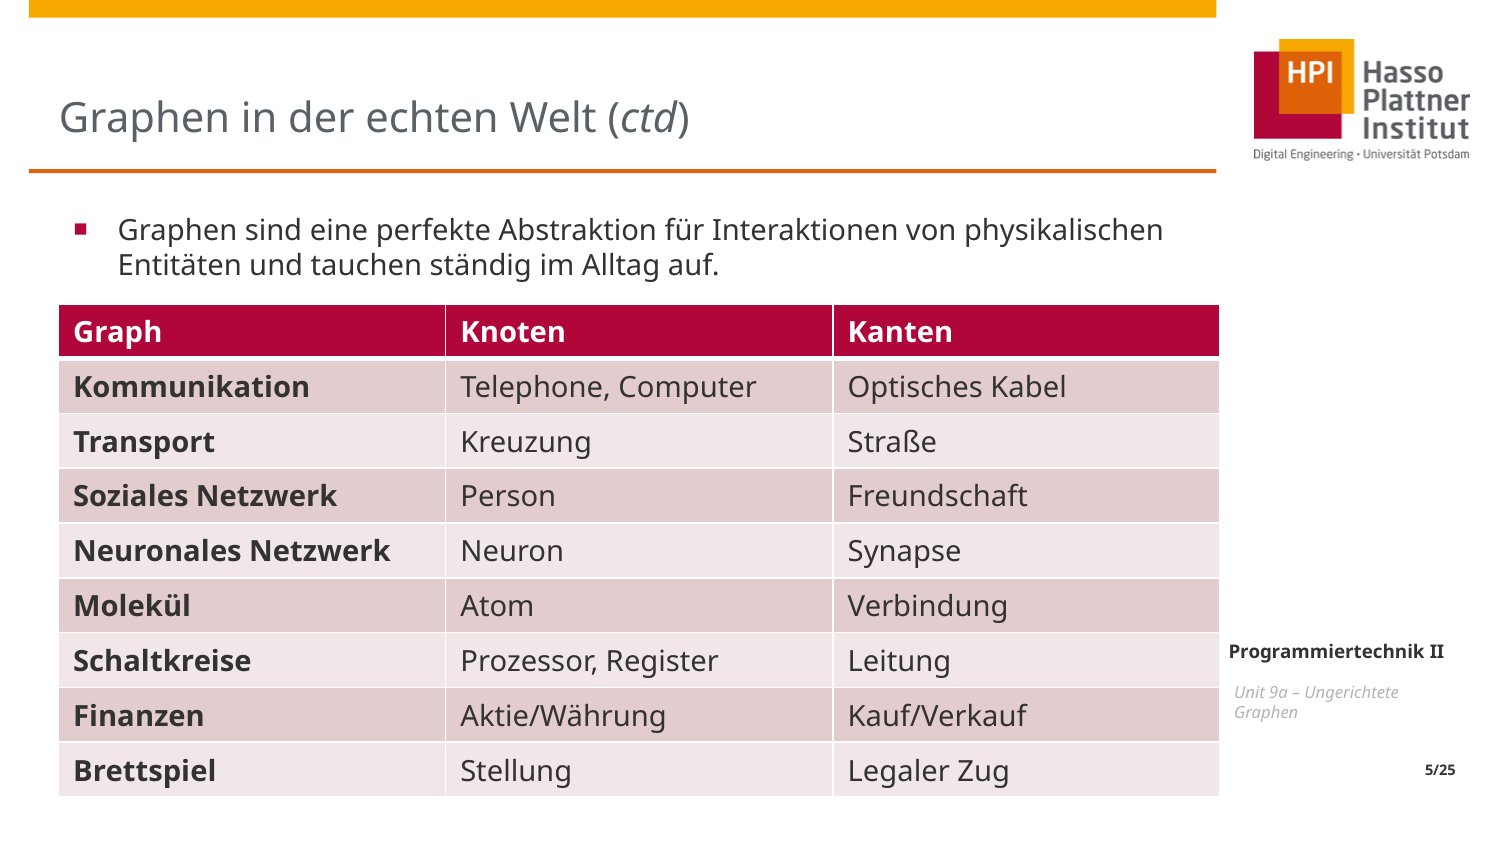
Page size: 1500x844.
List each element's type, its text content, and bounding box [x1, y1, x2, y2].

table_cell Kommunikation [59, 361, 445, 413]
table_cell Neuronales Netzwerk [59, 524, 445, 577]
table_header Kanten [834, 305, 1219, 356]
table_cell Leitung [834, 633, 1219, 687]
table_cell Schaltkreise [59, 633, 445, 687]
picture [1254, 39, 1470, 161]
table_cell Brettspiel [59, 743, 445, 796]
table_cell Neuron [446, 524, 832, 577]
table_cell Atom [446, 579, 832, 632]
table_cell Molekül [59, 579, 445, 632]
table_cell Stellung [446, 743, 832, 796]
table_cell Soziales Netzwerk [59, 469, 445, 522]
table_header Knoten [446, 305, 832, 356]
table_header Graph [59, 305, 445, 356]
table_cell Aktie/Währung [446, 688, 832, 741]
table_cell Prozessor, Register [446, 633, 832, 687]
table_cell Verbindung [834, 579, 1219, 632]
title Graphen in der echten Welt (ctd) [58, 17, 1187, 170]
table_cell Telephone, Computer [446, 361, 832, 413]
table_cell Synapse [834, 524, 1219, 577]
table_cell Transport [59, 414, 445, 467]
table_cell Freundschaft [834, 469, 1219, 522]
table_cell Legaler Zug [834, 743, 1219, 796]
list Graphen sind eine perfekte Abstraktion für Interaktionen von physikalischen Entitäten und tauchen ständig im Alltag auf. [58, 203, 1187, 303]
table_cell Straße [834, 414, 1219, 467]
table_cell Kreuzung [446, 414, 832, 467]
table_cell Optisches Kabel [834, 361, 1219, 413]
table_cell Kauf/Verkauf [834, 688, 1219, 741]
table_cell Finanzen [59, 688, 445, 741]
table_cell Person [446, 469, 832, 522]
